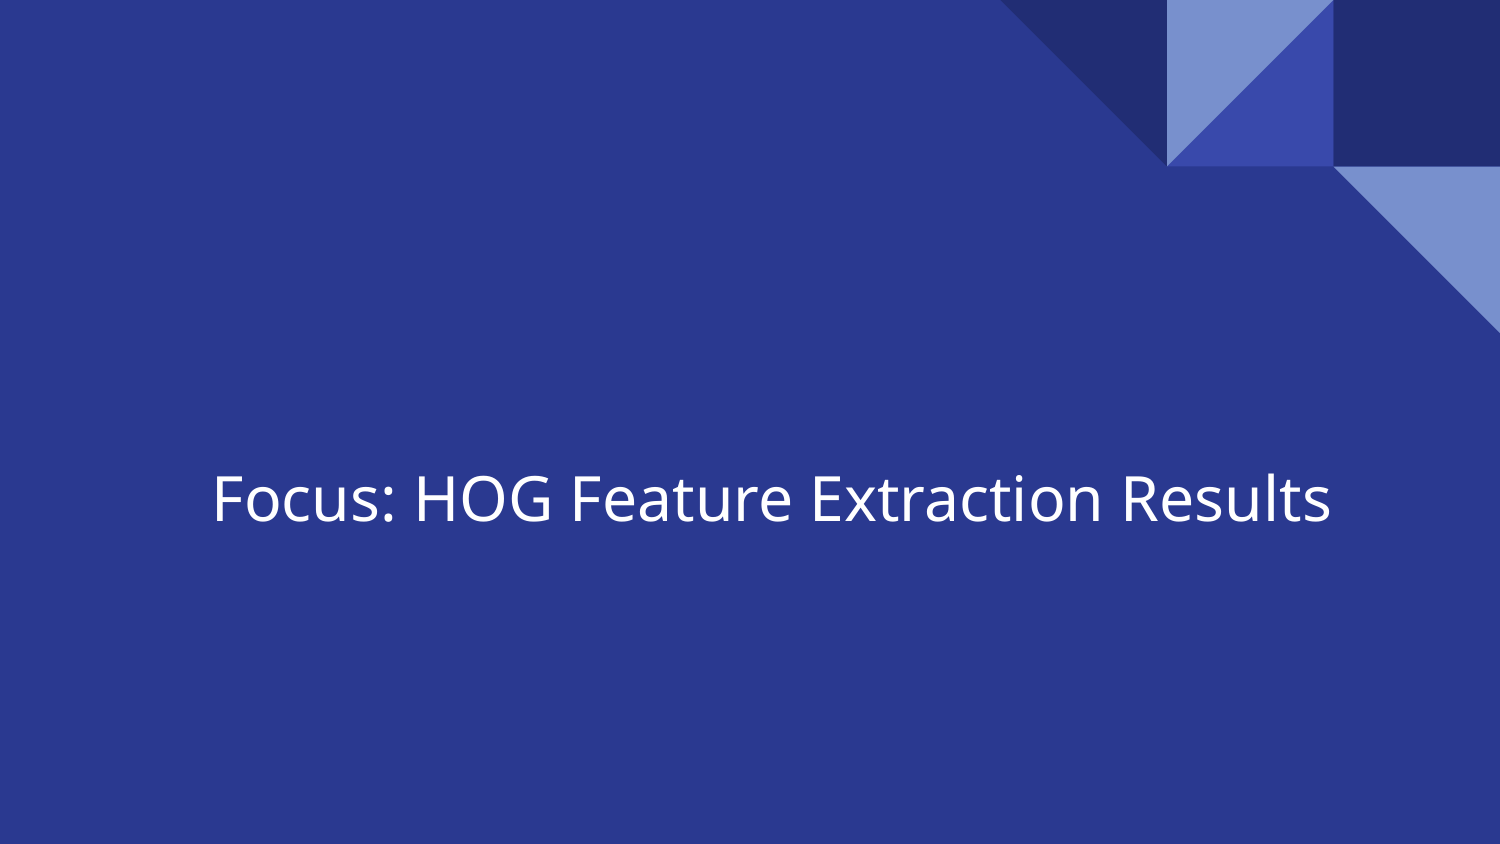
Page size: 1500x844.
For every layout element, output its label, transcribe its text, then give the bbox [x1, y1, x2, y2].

title Focus: HOG Feature Extraction Results [98, 478, 1447, 616]
